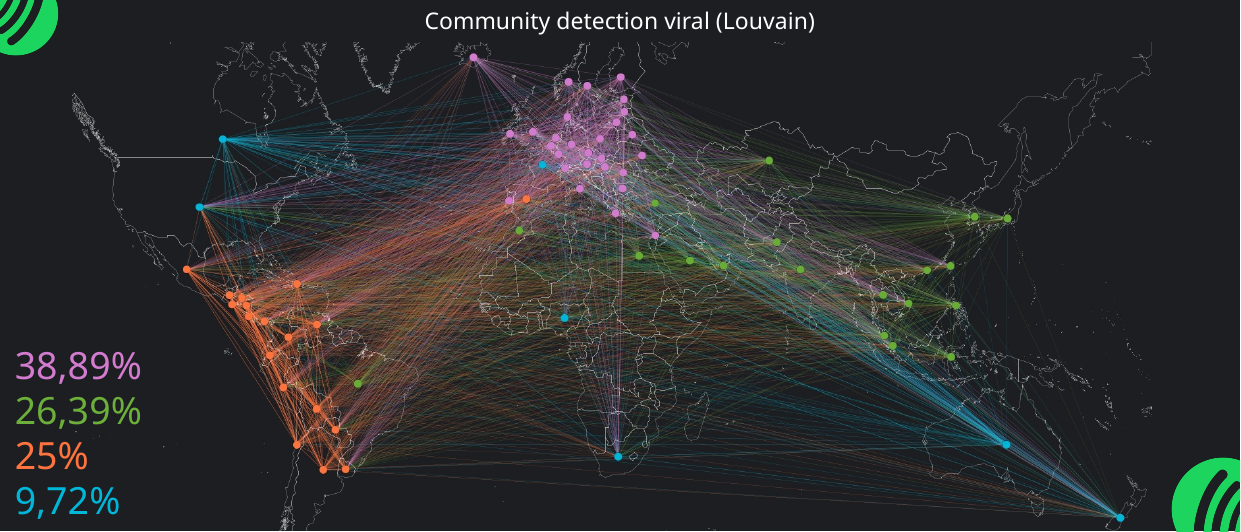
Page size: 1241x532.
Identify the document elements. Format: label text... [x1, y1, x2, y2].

text_box 38,89% 26,39% 25% 9,72% [0, 334, 72, 530]
picture [0, 0, 70, 70]
text_box Community detection viral (Louvain) [381, 0, 859, 42]
picture [72, 42, 1241, 532]
